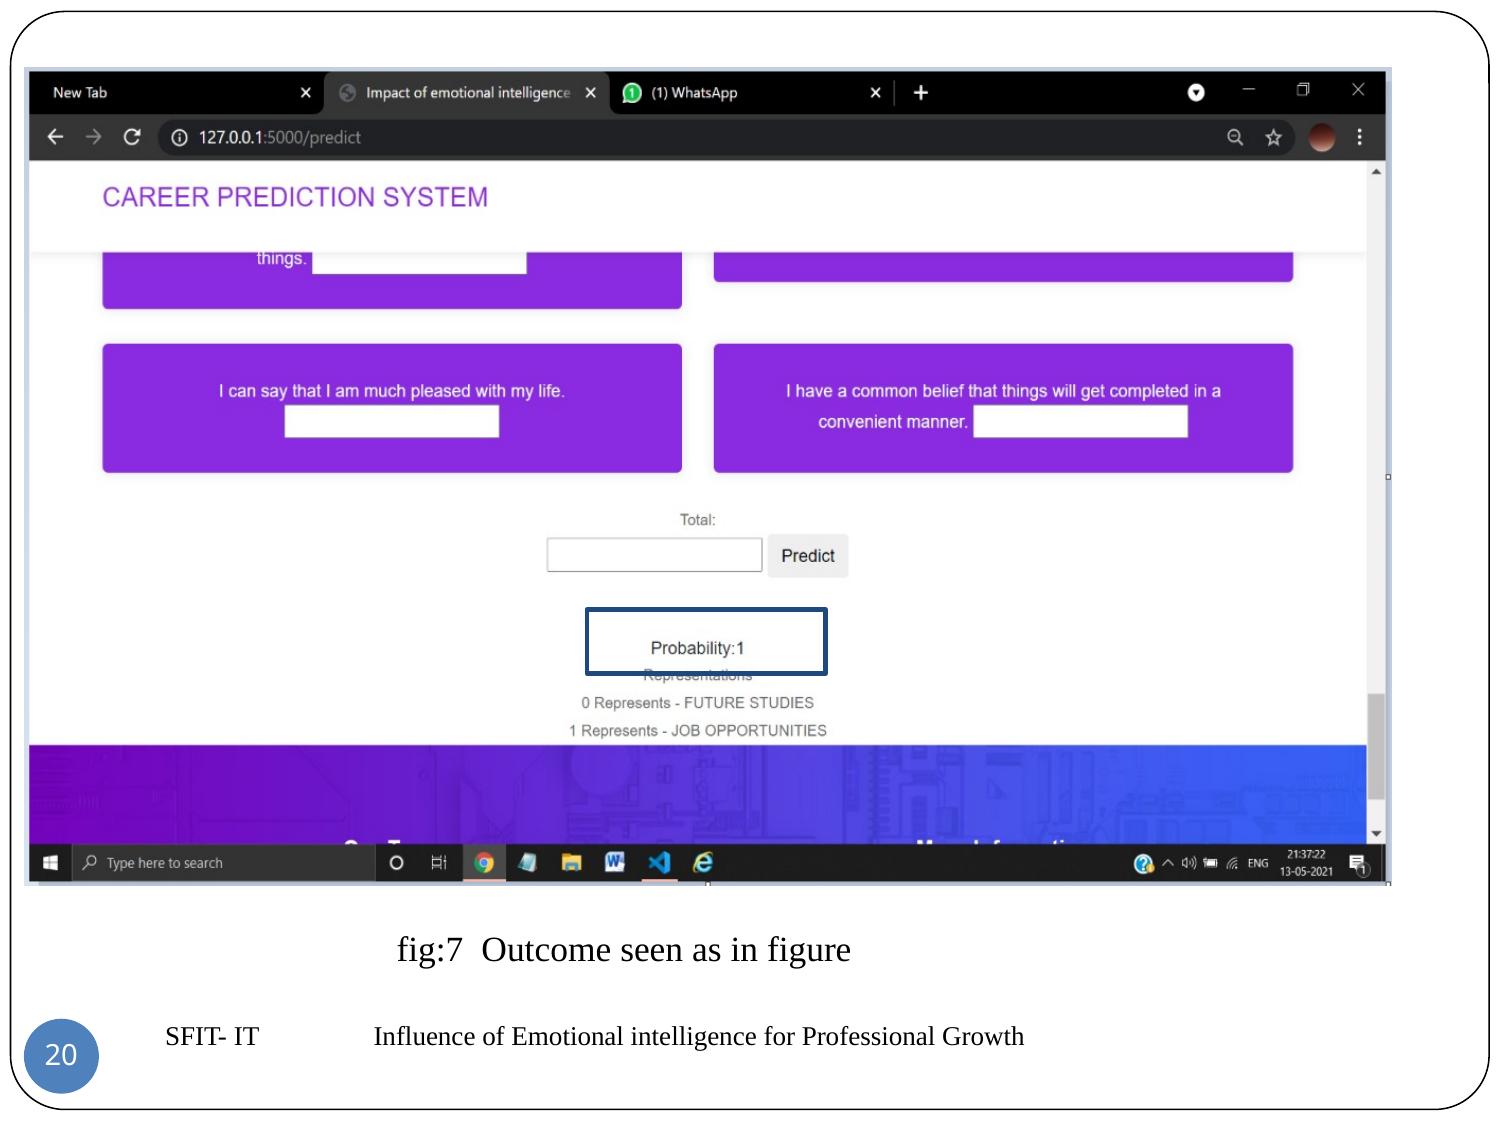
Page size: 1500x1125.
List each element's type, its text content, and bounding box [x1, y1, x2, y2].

slide_number 20 [23, 1018, 99, 1094]
footer SFIT- IT Influence of Emotional intelligence for Professional Growth [150, 1012, 1348, 1088]
text_box fig:7 Outcome seen as in figure [381, 911, 1500, 1052]
picture [24, 67, 1392, 887]
